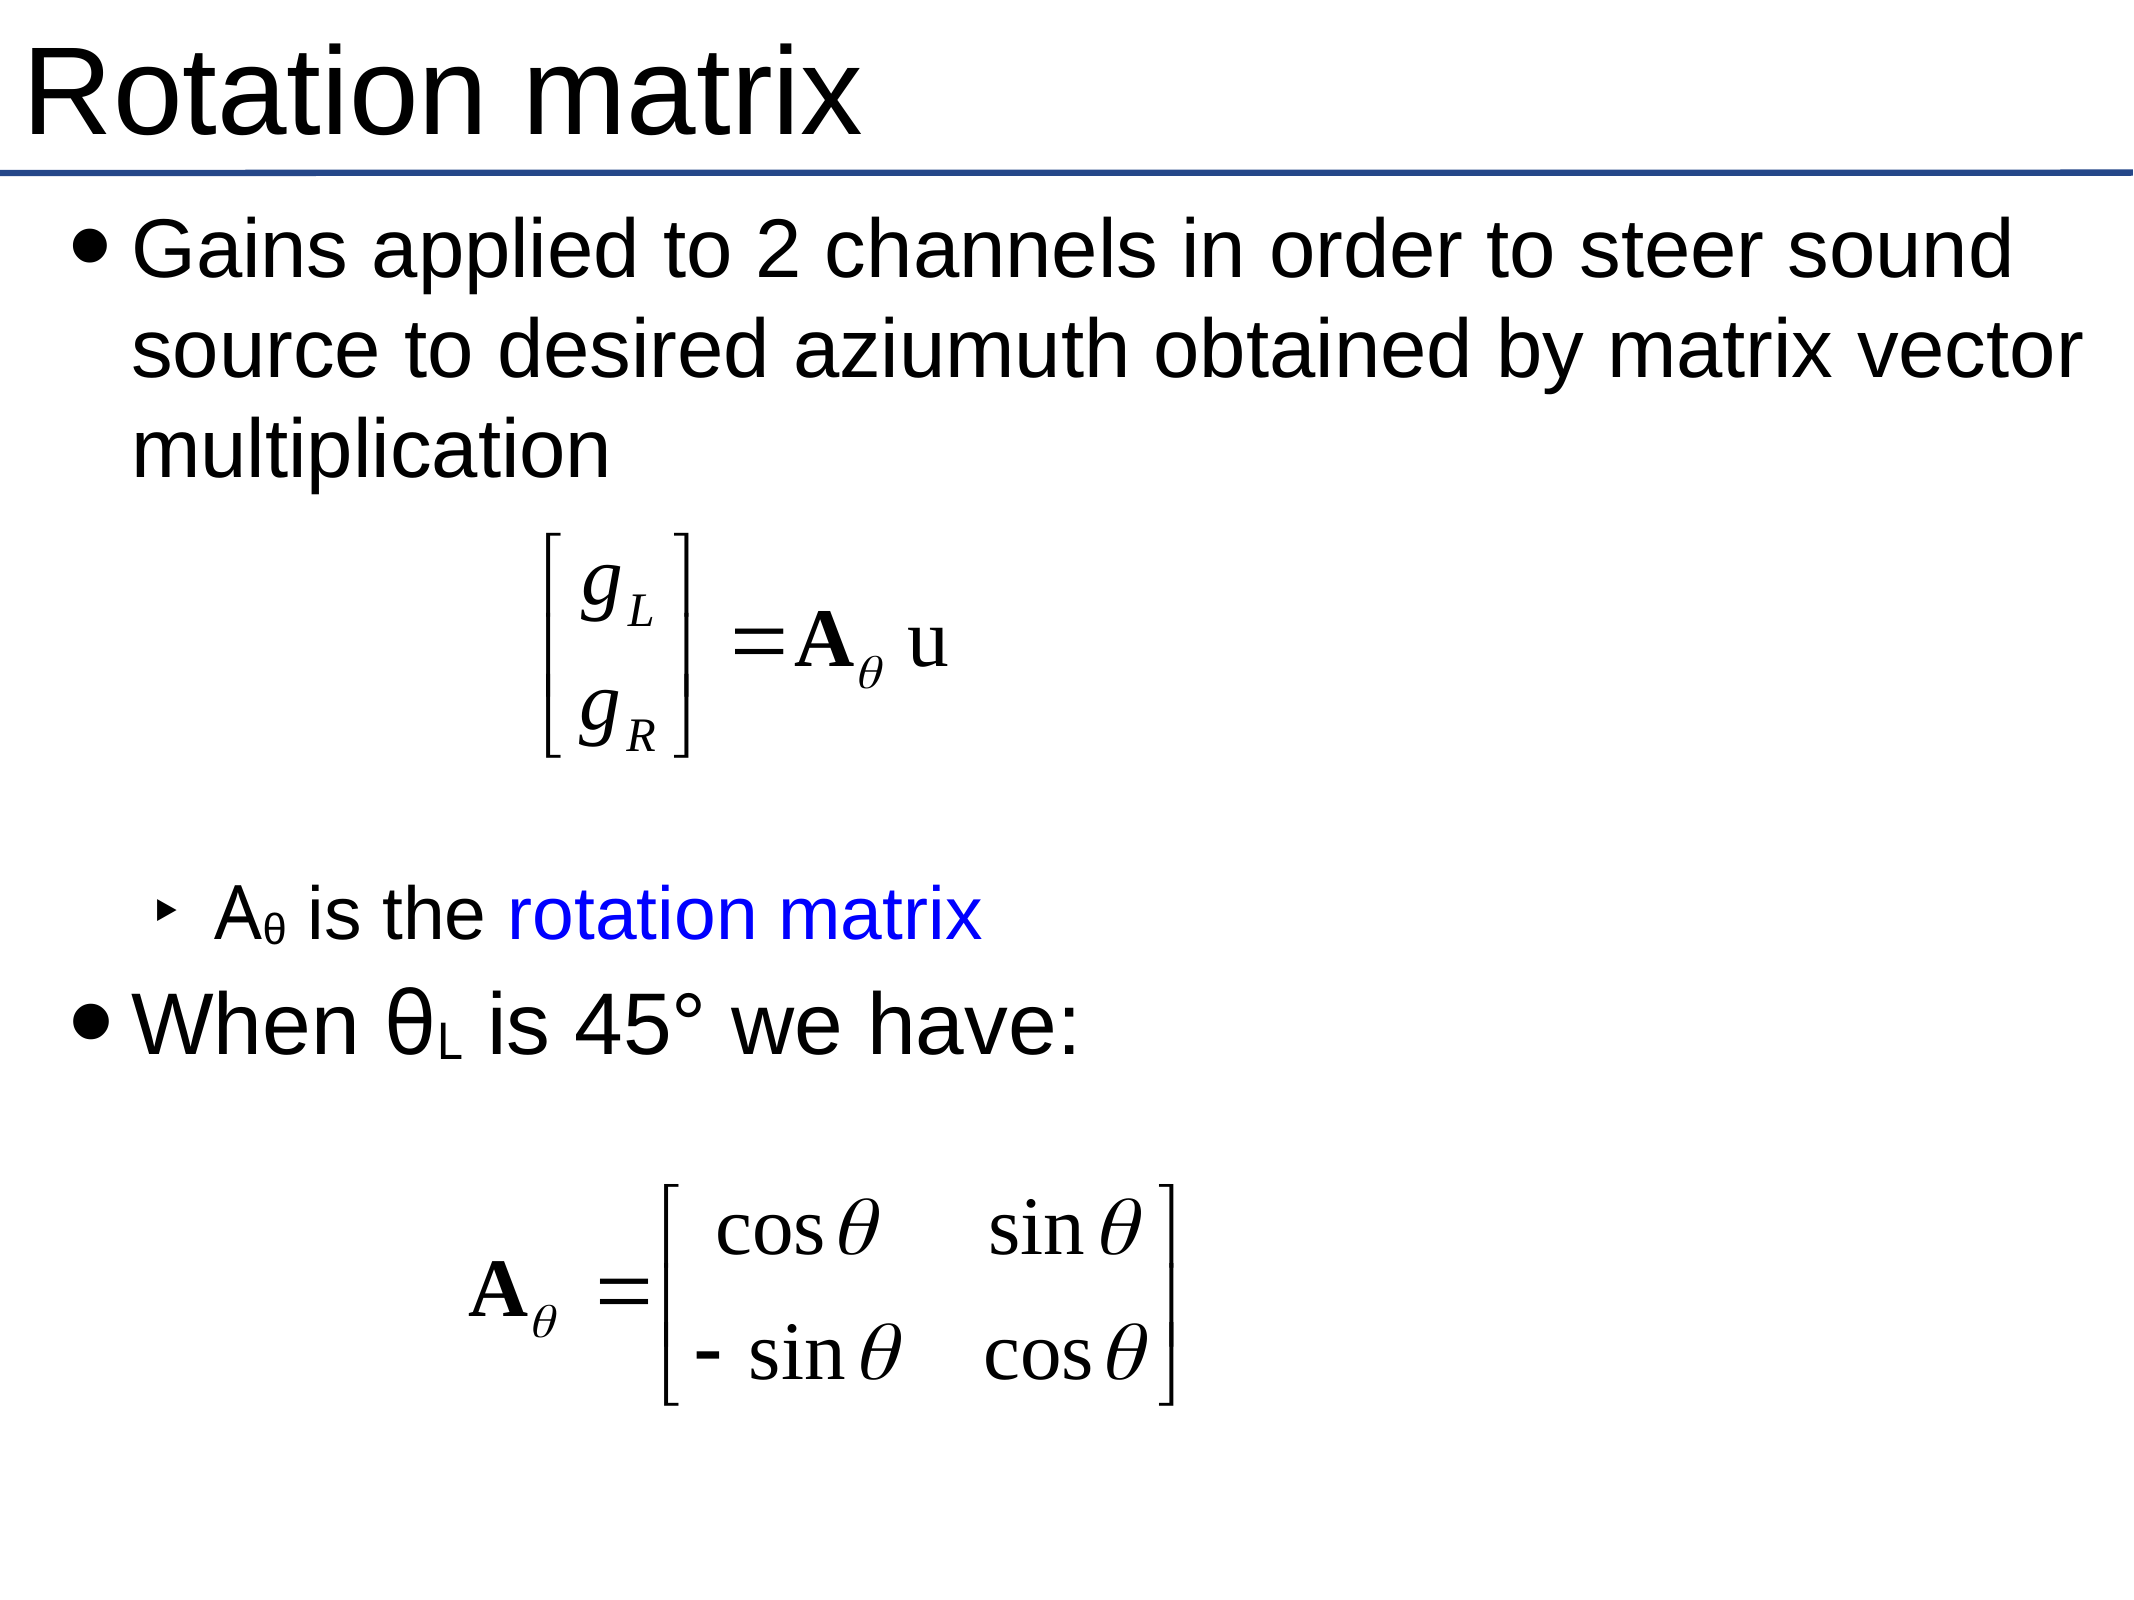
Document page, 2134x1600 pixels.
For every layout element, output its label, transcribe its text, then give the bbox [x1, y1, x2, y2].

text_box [522, 516, 966, 776]
list Gains applied to 2 channels in order to steer sound source to desired aziumuth obtained by matrix vector multiplication Aθ is the rotation matrix When θL is 45° we have: [18, 184, 2122, 1588]
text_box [452, 1165, 1210, 1425]
title Rotation matrix [14, 7, 2118, 161]
